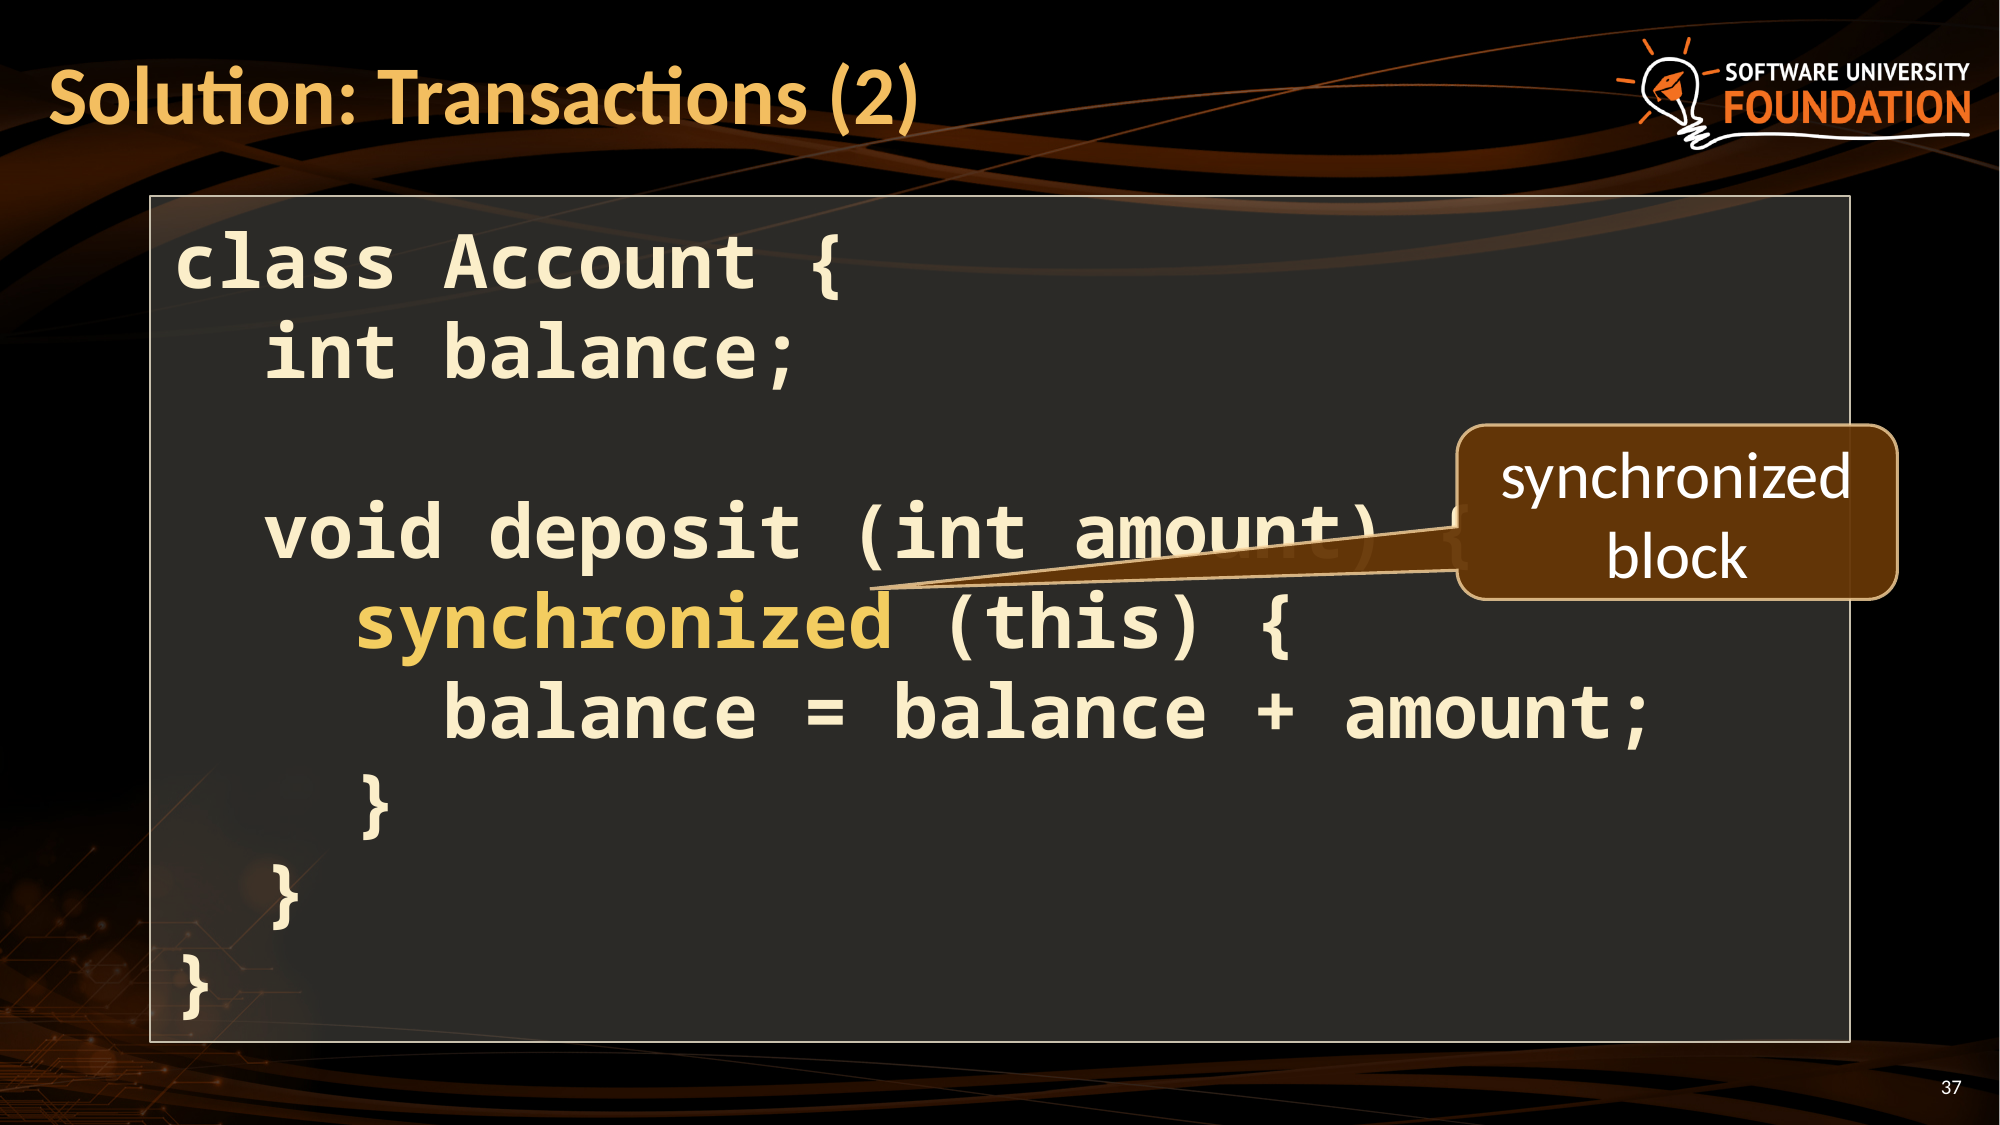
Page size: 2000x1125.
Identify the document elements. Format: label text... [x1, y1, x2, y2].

slide_number 37 [1897, 1070, 1968, 1103]
text_box synchronized block [869, 423, 1899, 601]
picture [0, 0, 2000, 1125]
title Solution: Transactions (2) [30, 6, 1602, 189]
text_box class Account { int balance; void deposit (int amount) { synchronized (this) { balance = balance + amount; } } } [149, 196, 1850, 1042]
